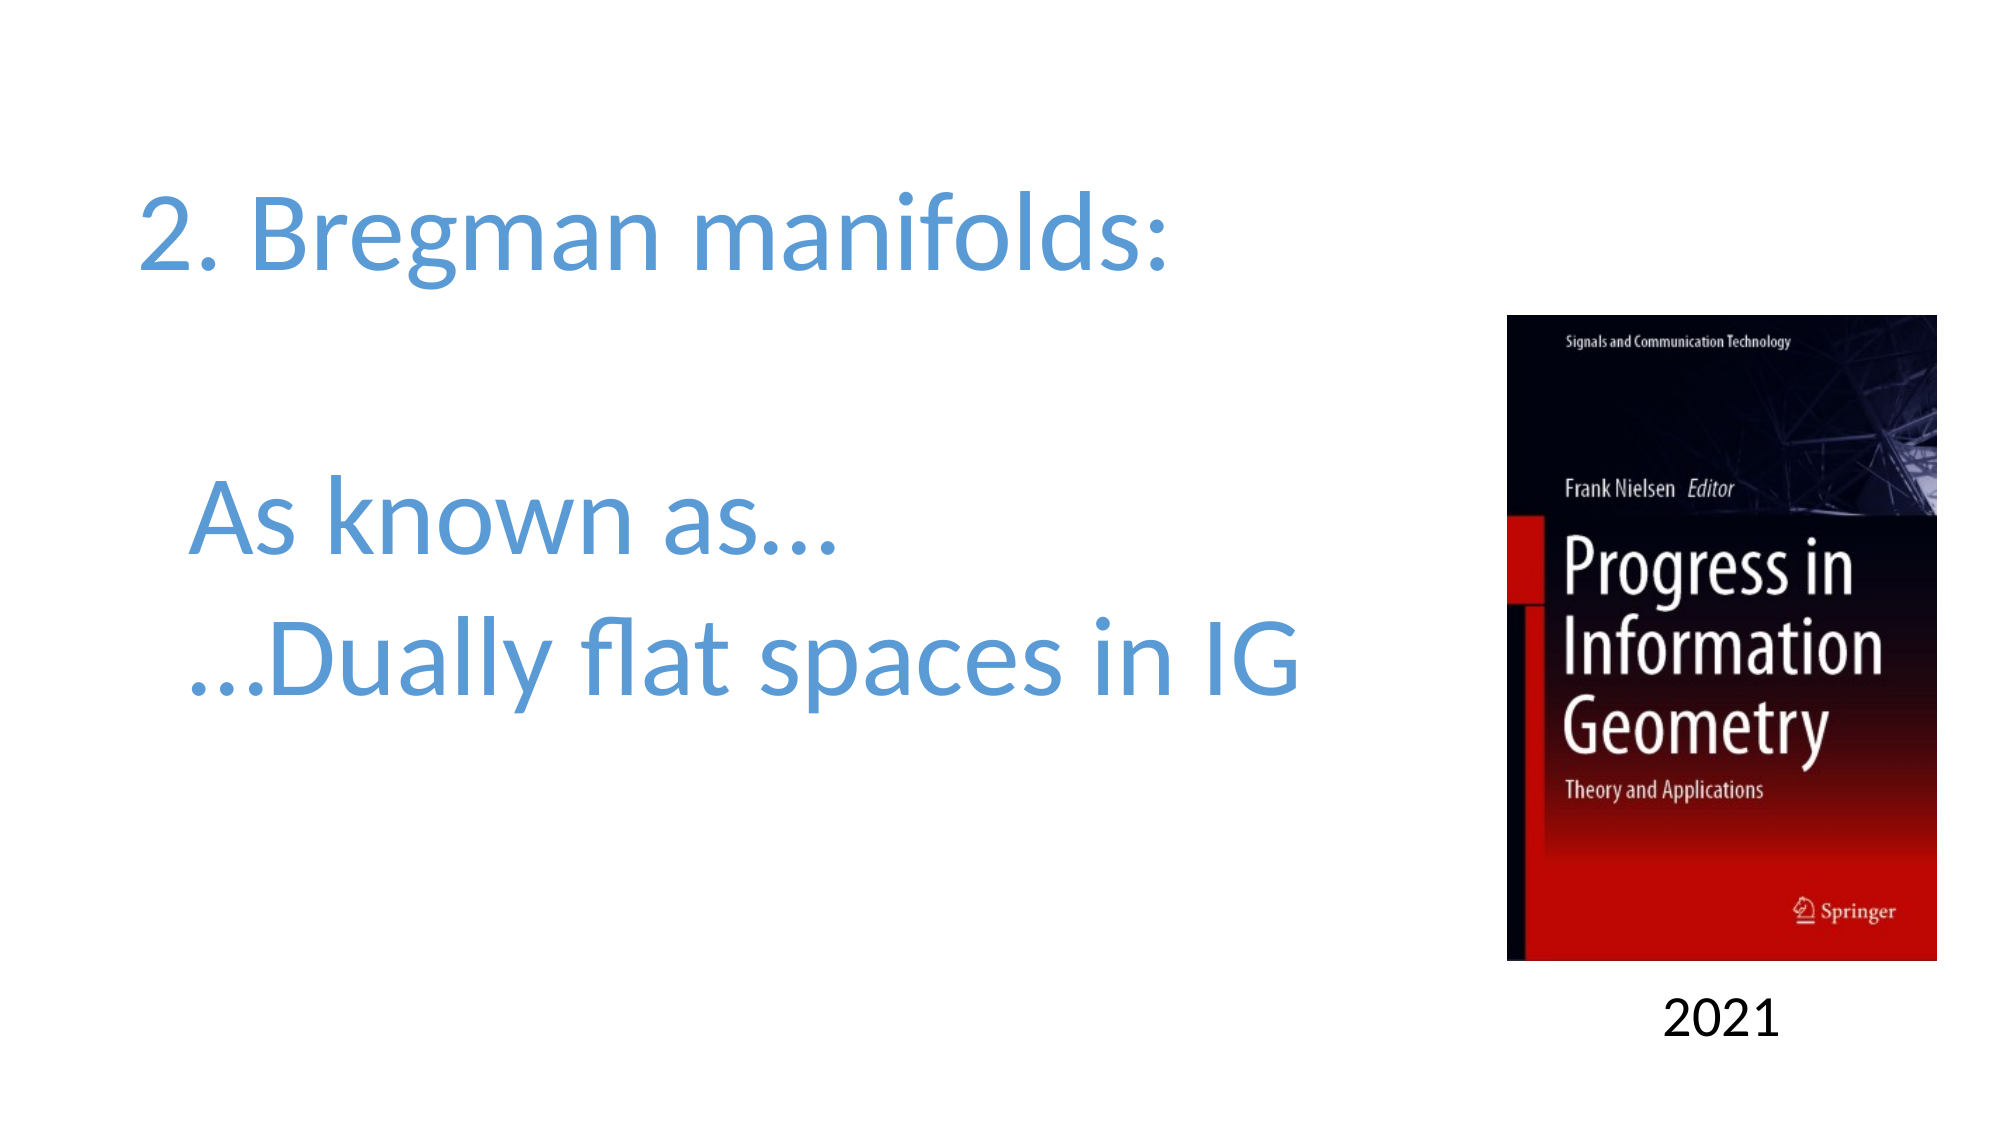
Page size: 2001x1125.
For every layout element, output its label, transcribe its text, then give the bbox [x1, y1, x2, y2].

list 2. Bregman manifolds: As known as… …Dually flat spaces in IG [121, 164, 1863, 1014]
picture [1507, 315, 1937, 961]
text_box 2021 [1647, 970, 1796, 1056]
